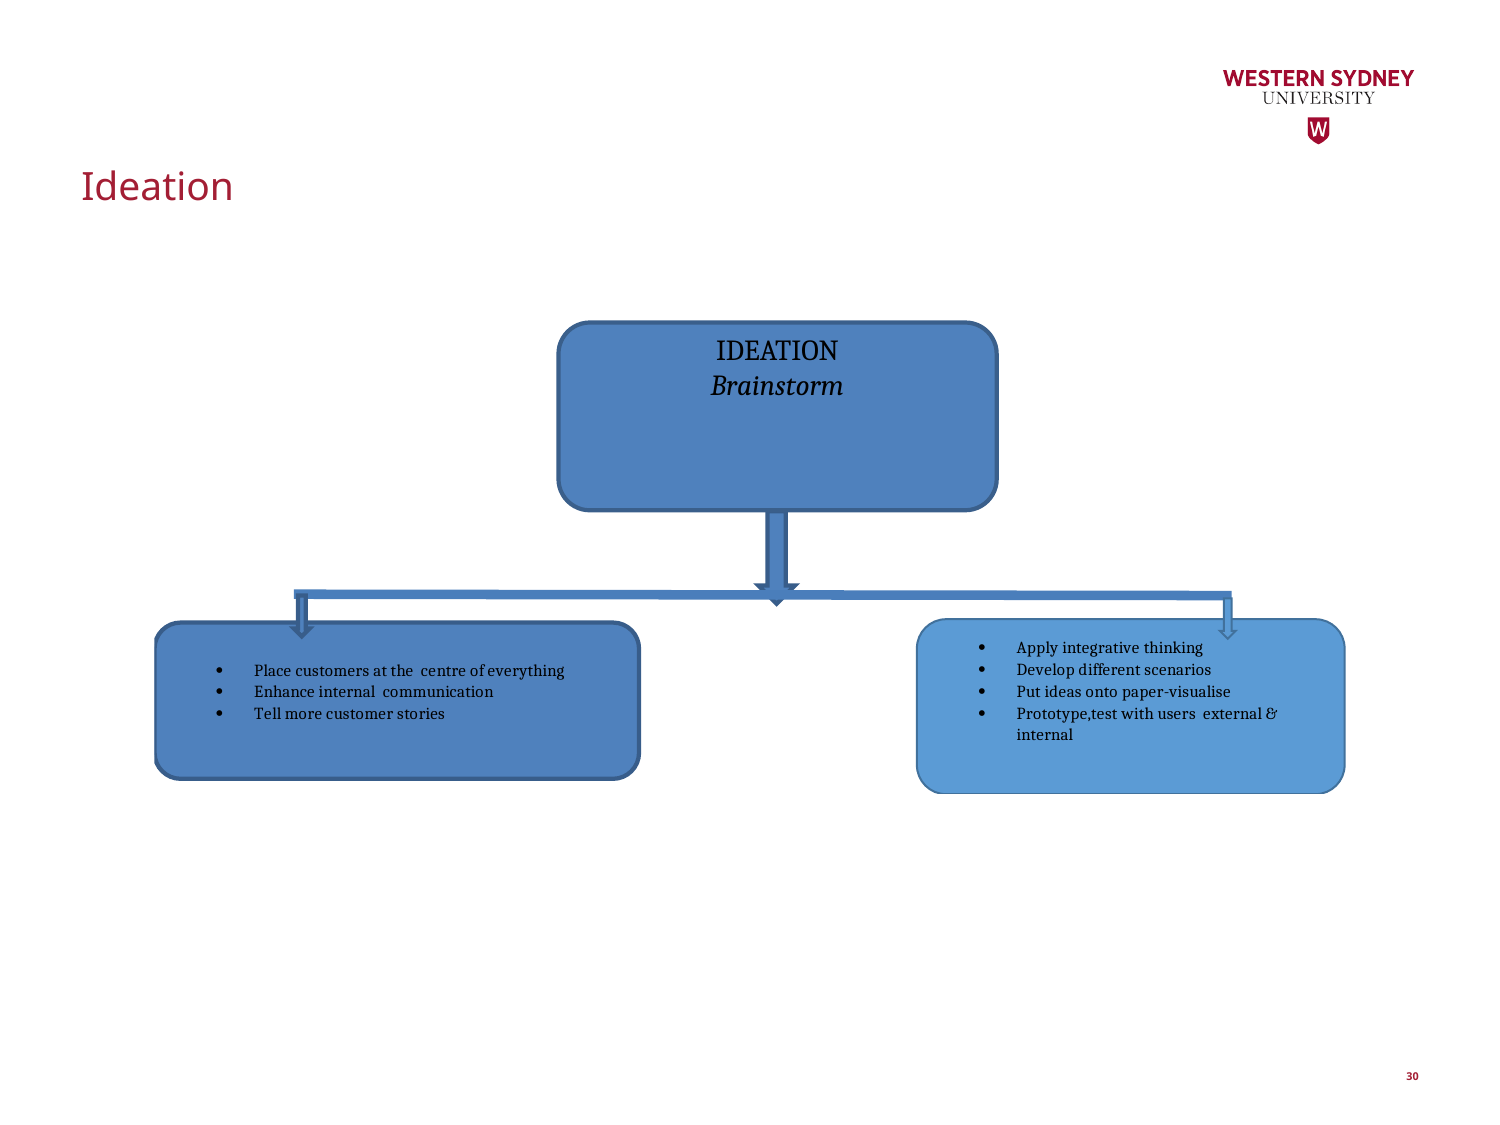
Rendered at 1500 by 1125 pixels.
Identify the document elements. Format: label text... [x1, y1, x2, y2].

slide_number 30 [1081, 1069, 1419, 1103]
title Ideation [81, 165, 1419, 279]
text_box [154, 331, 1346, 794]
picture [1218, 64, 1419, 150]
text_box IDEATION Brainstorm [568, 322, 987, 331]
